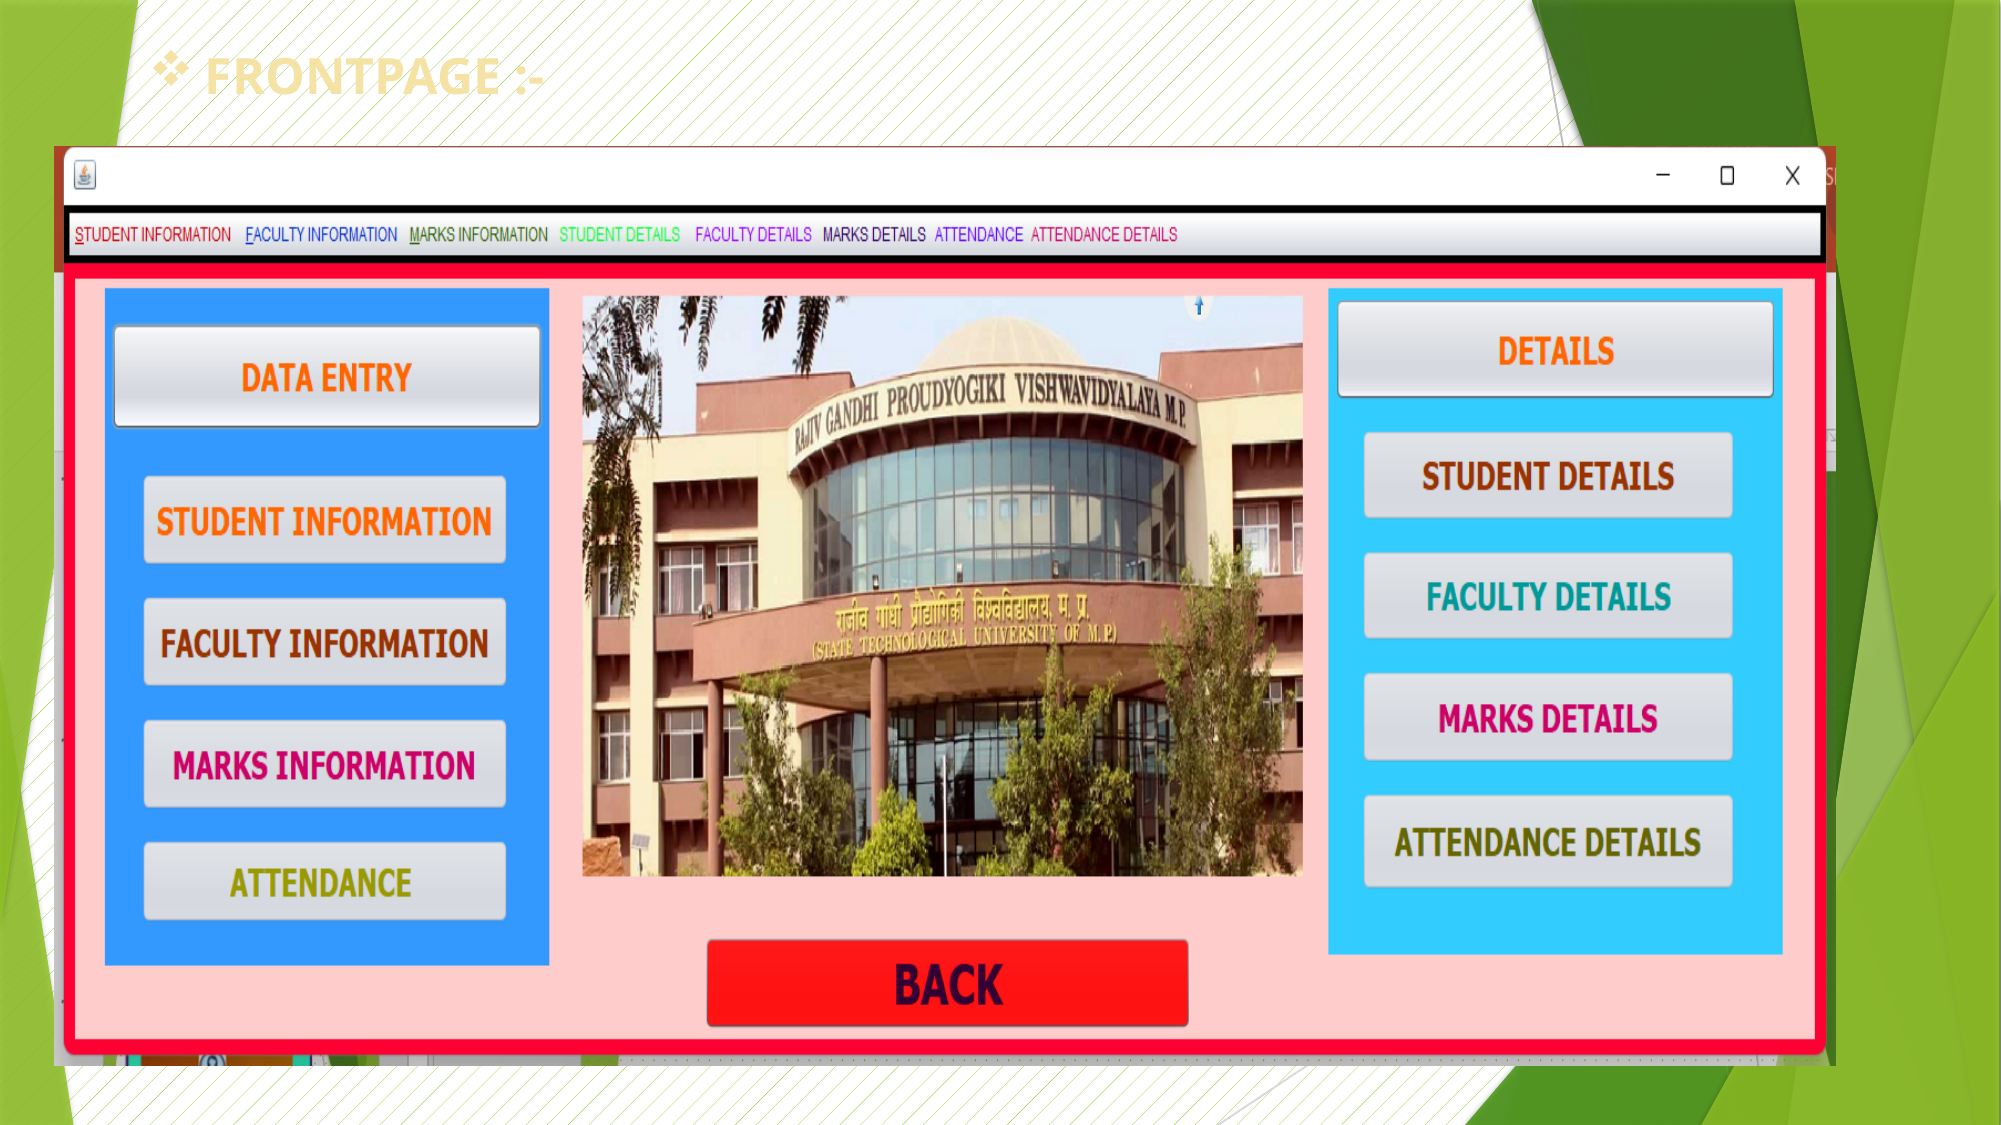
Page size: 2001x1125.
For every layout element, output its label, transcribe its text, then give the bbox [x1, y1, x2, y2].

picture [53, 146, 1836, 1066]
text_box FRONTPAGE :- [133, 37, 561, 113]
